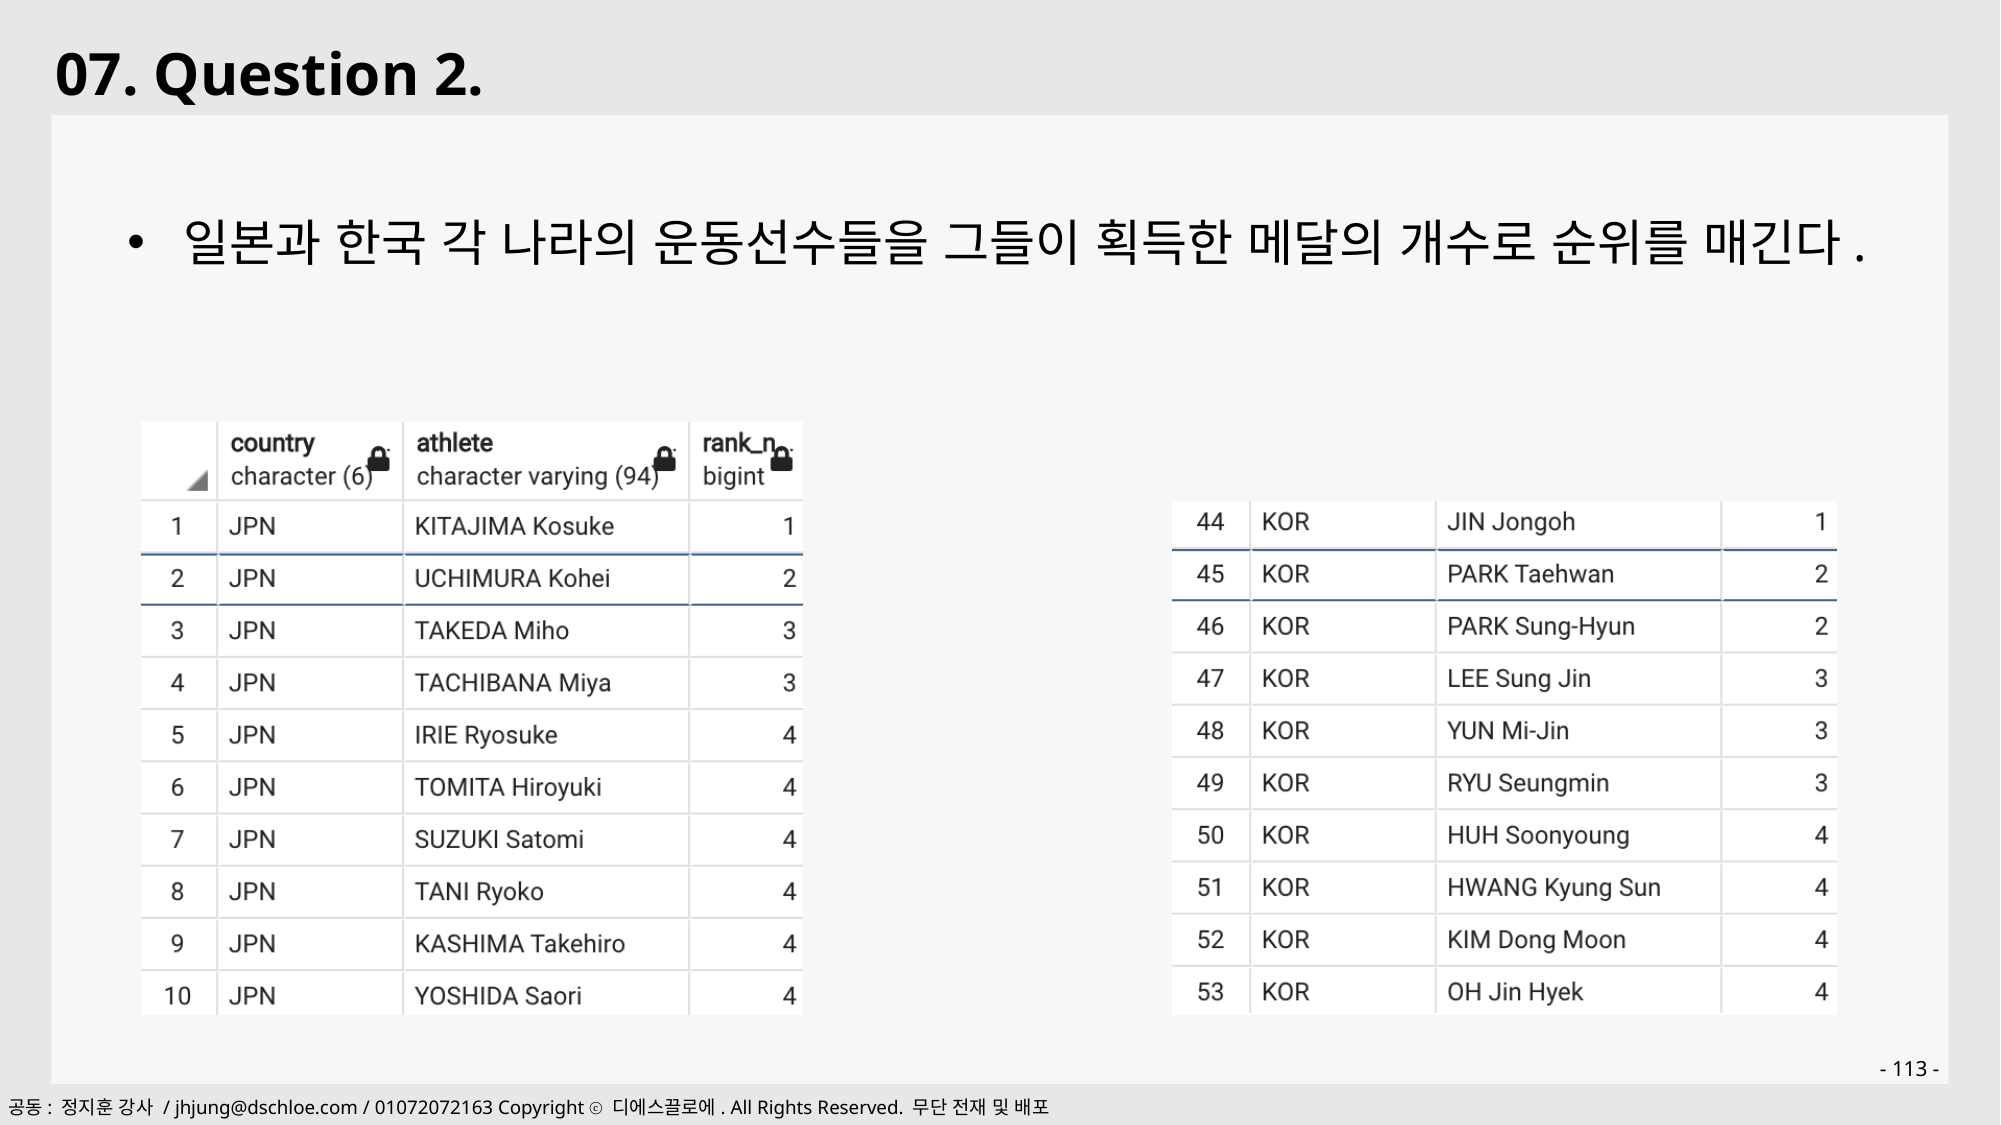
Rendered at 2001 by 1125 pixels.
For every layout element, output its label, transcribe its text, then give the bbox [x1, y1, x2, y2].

text_box 07. Question 2. [41, 30, 515, 115]
picture [1172, 501, 1837, 1015]
picture [141, 422, 803, 1015]
text_box 일본과 한국 각 나라의 운동선수들을 그들이 획득한 메달의 개수로 순위를 매긴다. [112, 204, 1955, 279]
slide_number - 113 - [1504, 1039, 1955, 1100]
